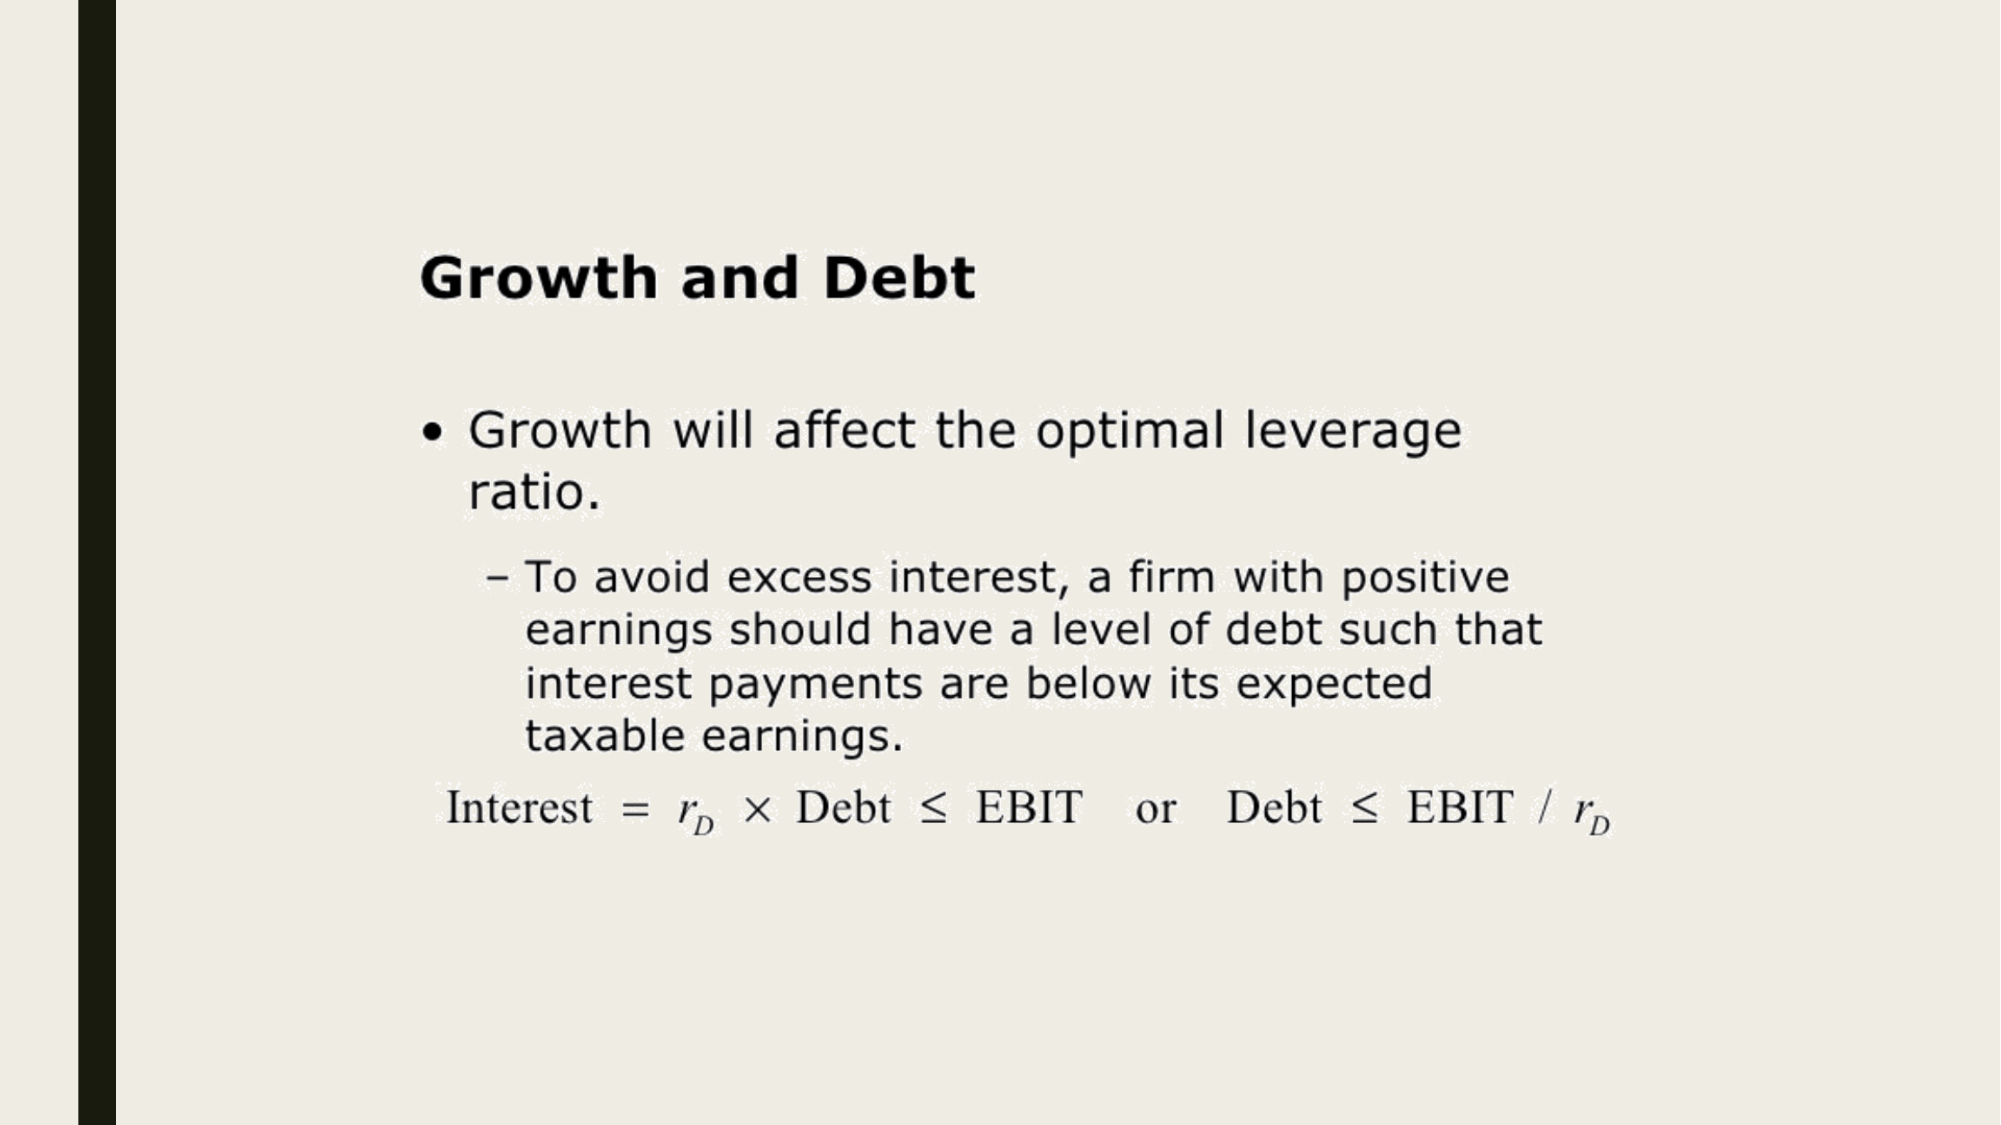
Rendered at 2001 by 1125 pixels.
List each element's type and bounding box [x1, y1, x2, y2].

picture [368, 210, 1632, 915]
